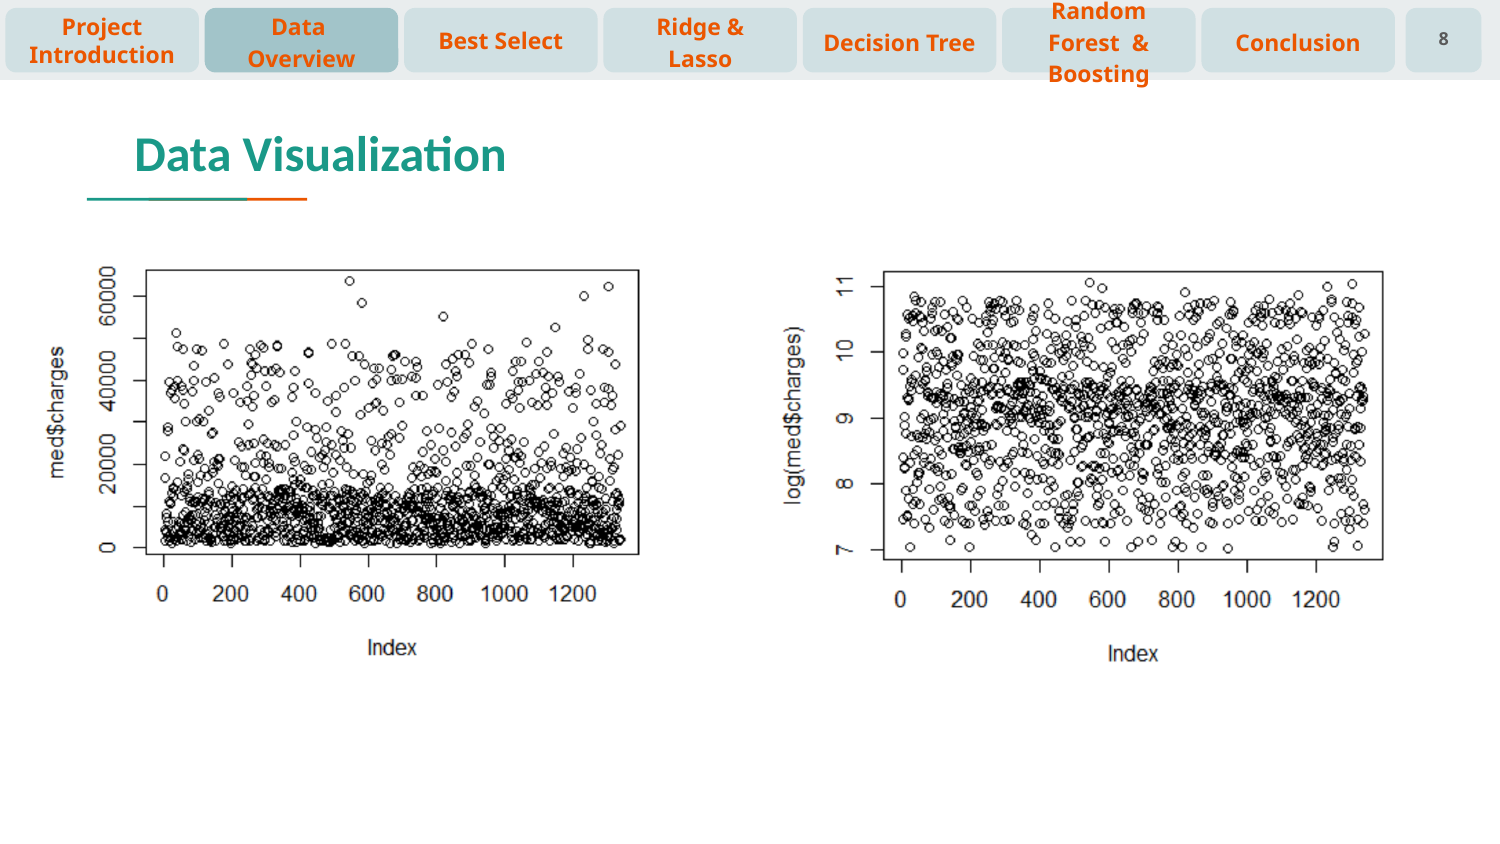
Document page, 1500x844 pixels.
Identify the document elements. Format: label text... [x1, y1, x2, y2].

text_box Conclusion [1201, 7, 1396, 73]
text_box Decision Tree [802, 7, 997, 73]
text_box [1405, 7, 1482, 73]
slide_number ‹#› [1408, 13, 1479, 68]
text_box Ridge & Lasso [603, 7, 797, 73]
text_box Random Forest & Boosting [1002, 7, 1196, 73]
picture [756, 219, 1476, 702]
picture [24, 219, 732, 679]
text_box Project Introduction [5, 7, 199, 73]
text_box Best Select [404, 7, 598, 73]
text_box Data Overview [204, 7, 399, 73]
title Data Visualization [119, 106, 1381, 195]
